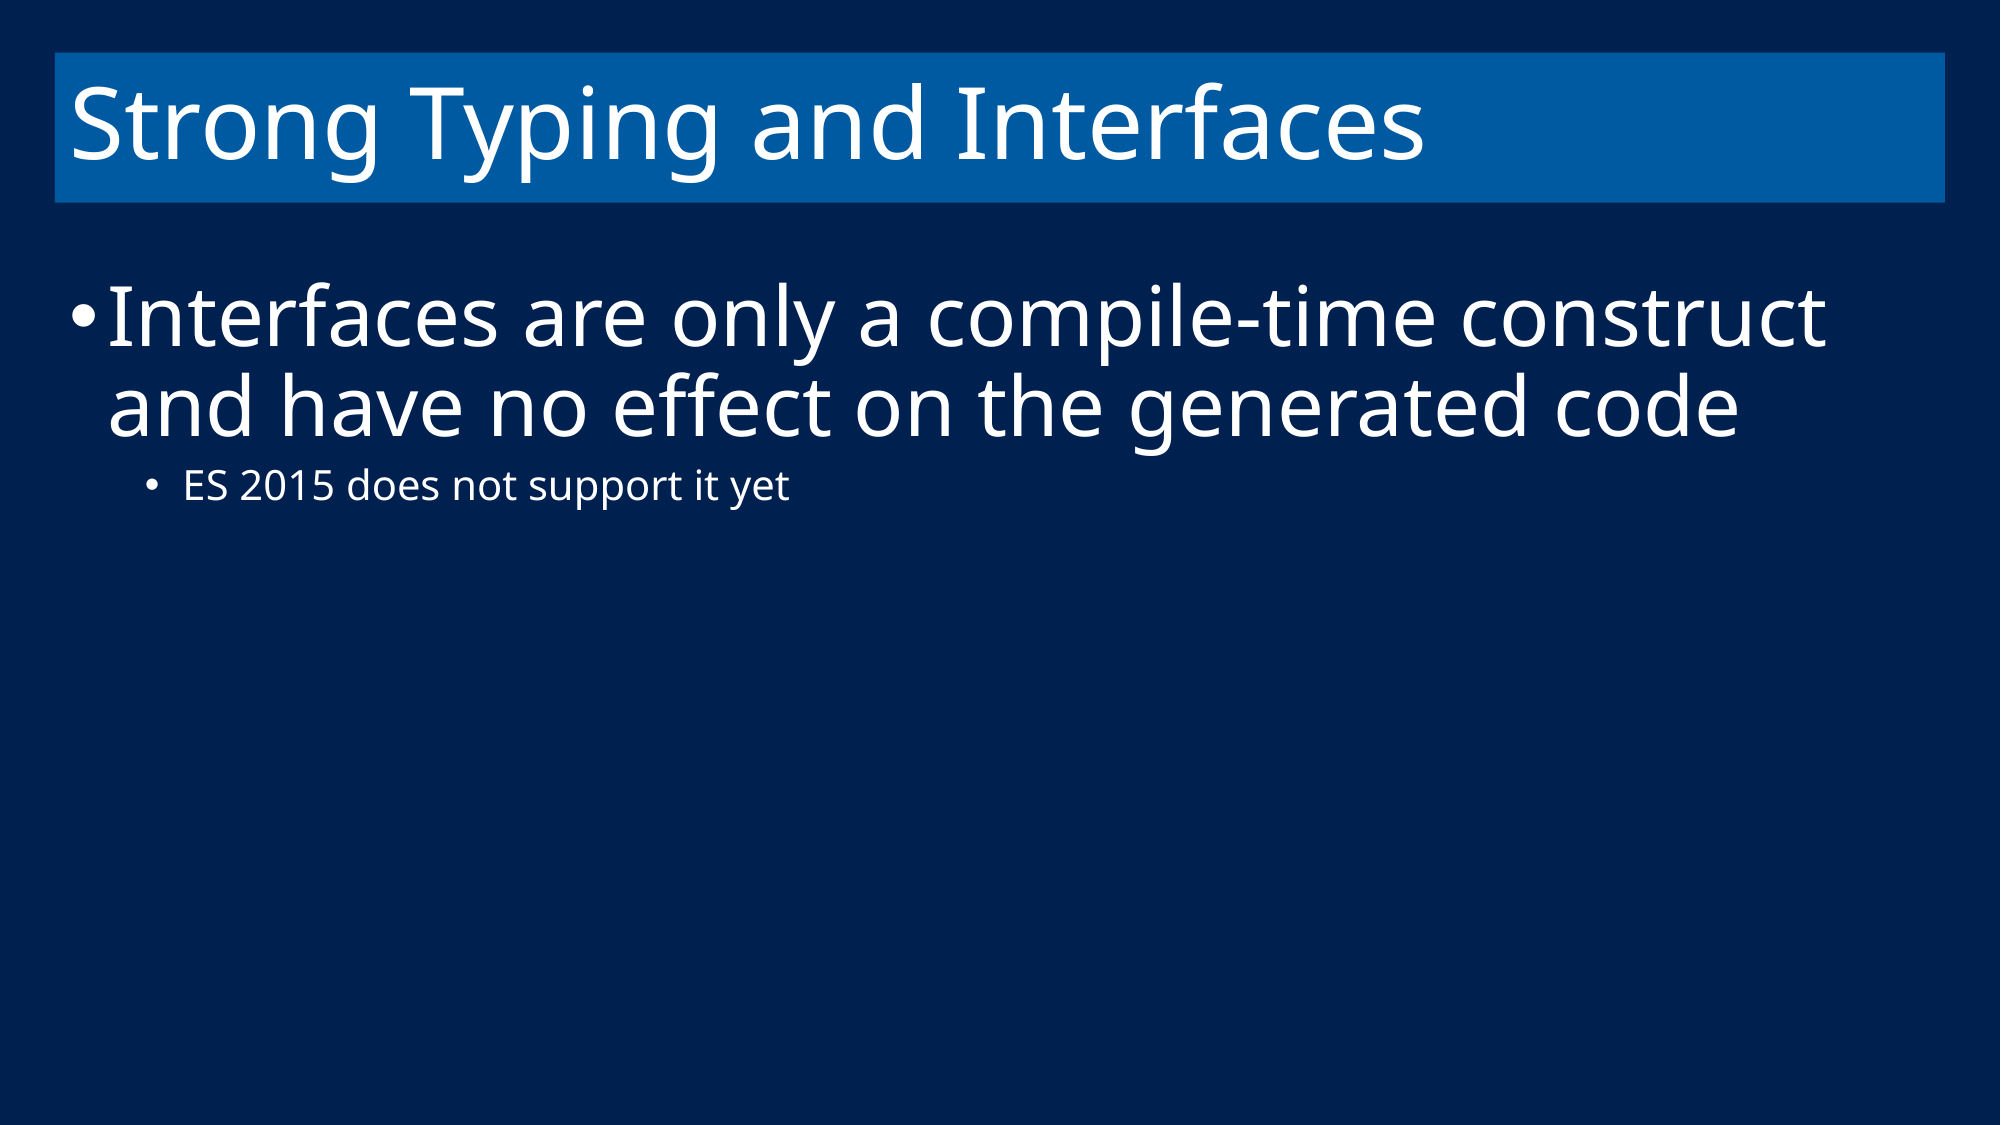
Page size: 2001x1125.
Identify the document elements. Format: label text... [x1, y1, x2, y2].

title Strong Typing and Interfaces [54, 52, 1945, 203]
text_box Interfaces are only a compile-time construct and have no effect on the generated code ES 2015 does not support it yet [54, 266, 1945, 1011]
